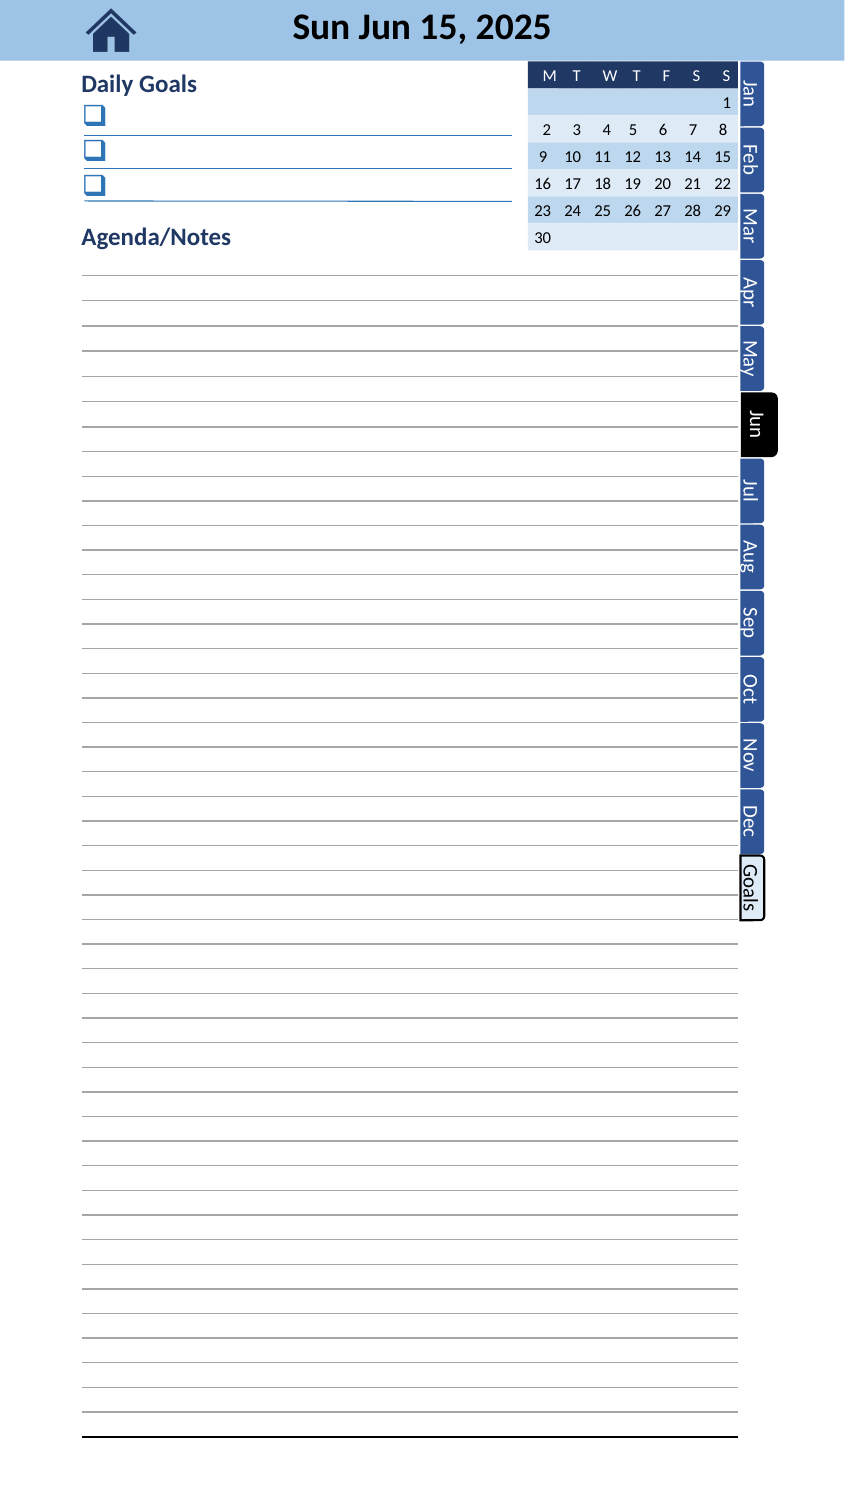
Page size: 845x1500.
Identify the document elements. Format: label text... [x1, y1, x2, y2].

list Sun Jun 15, 2025 [190, 0, 655, 61]
picture [82, 1, 140, 59]
